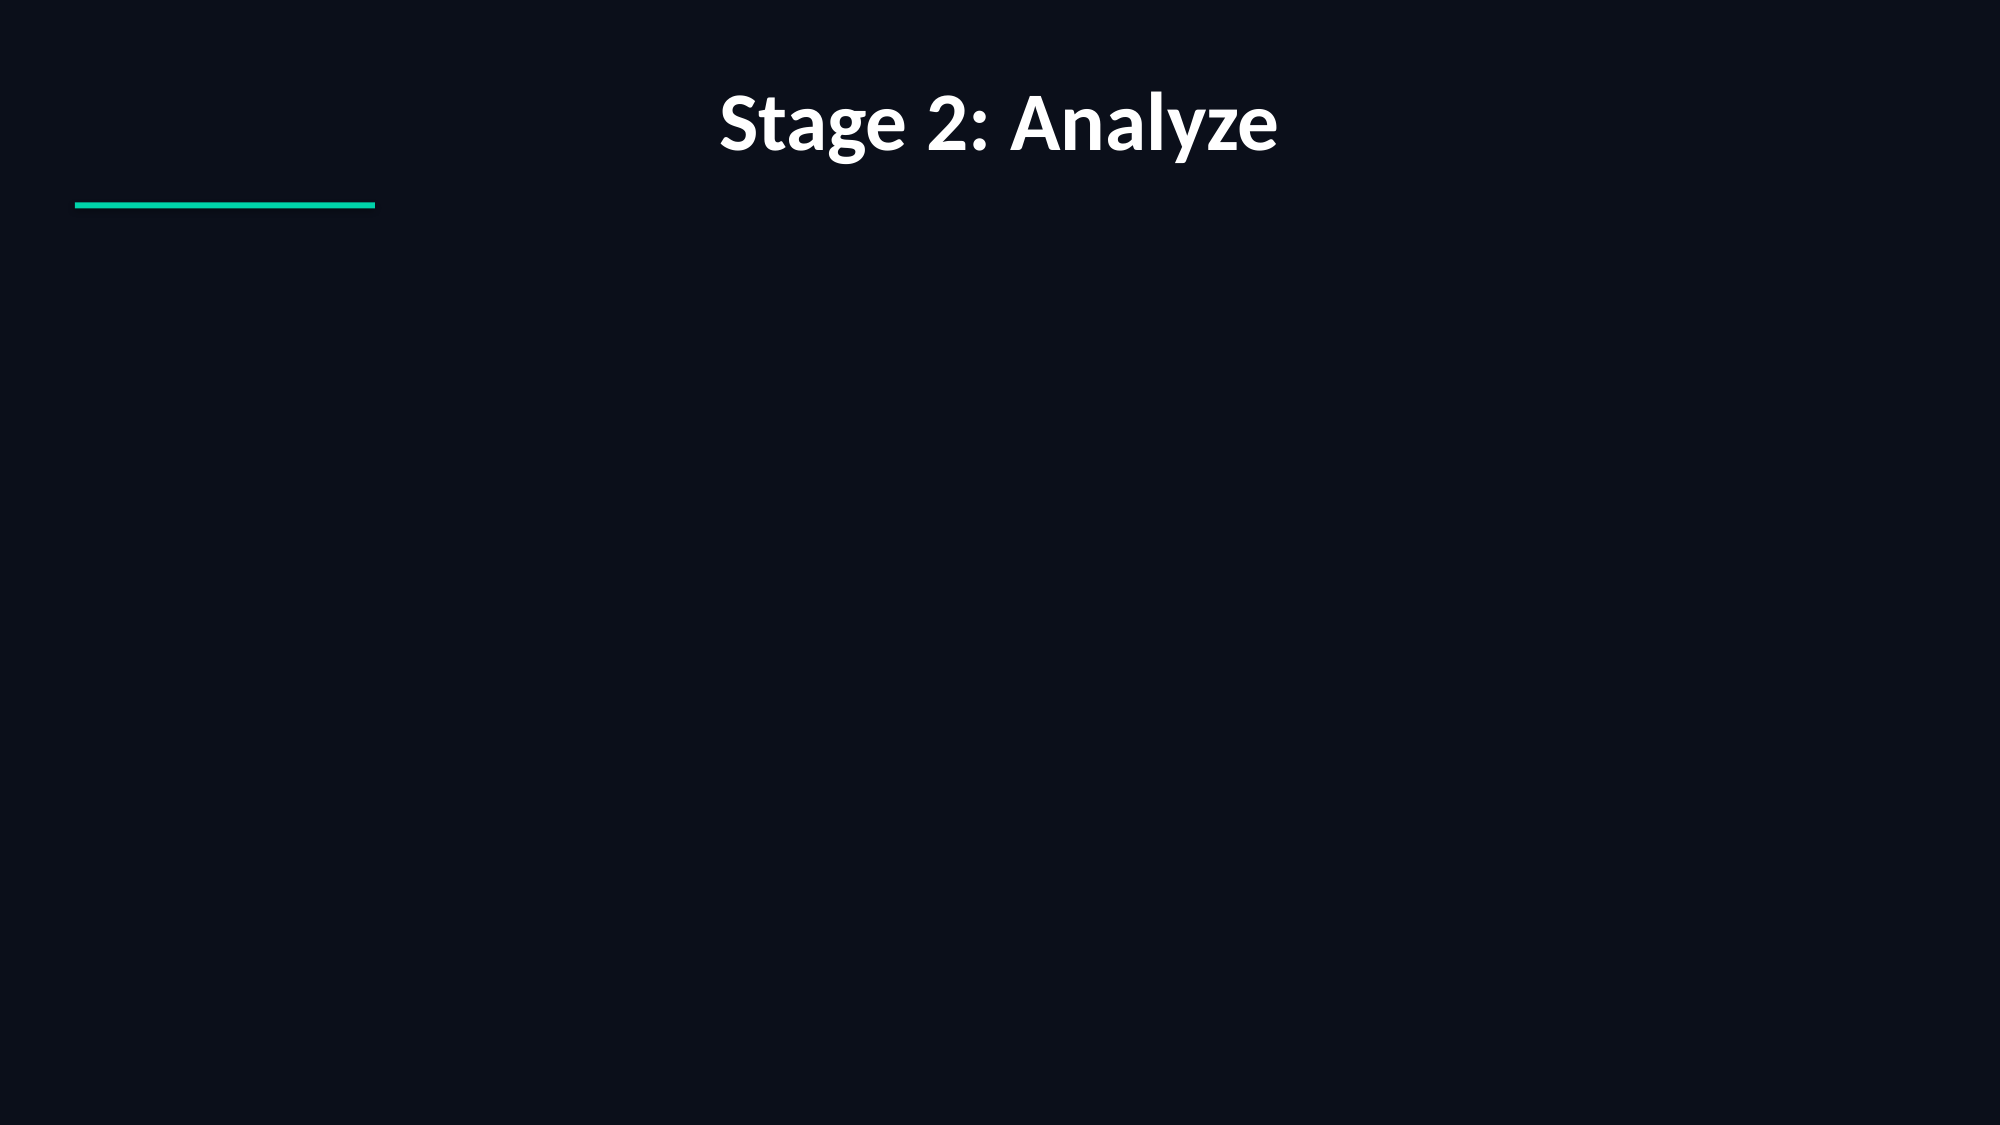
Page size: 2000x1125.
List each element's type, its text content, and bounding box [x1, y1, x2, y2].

text_box Stage 2: Analyze [704, 60, 1296, 175]
text_box [74, 202, 376, 209]
